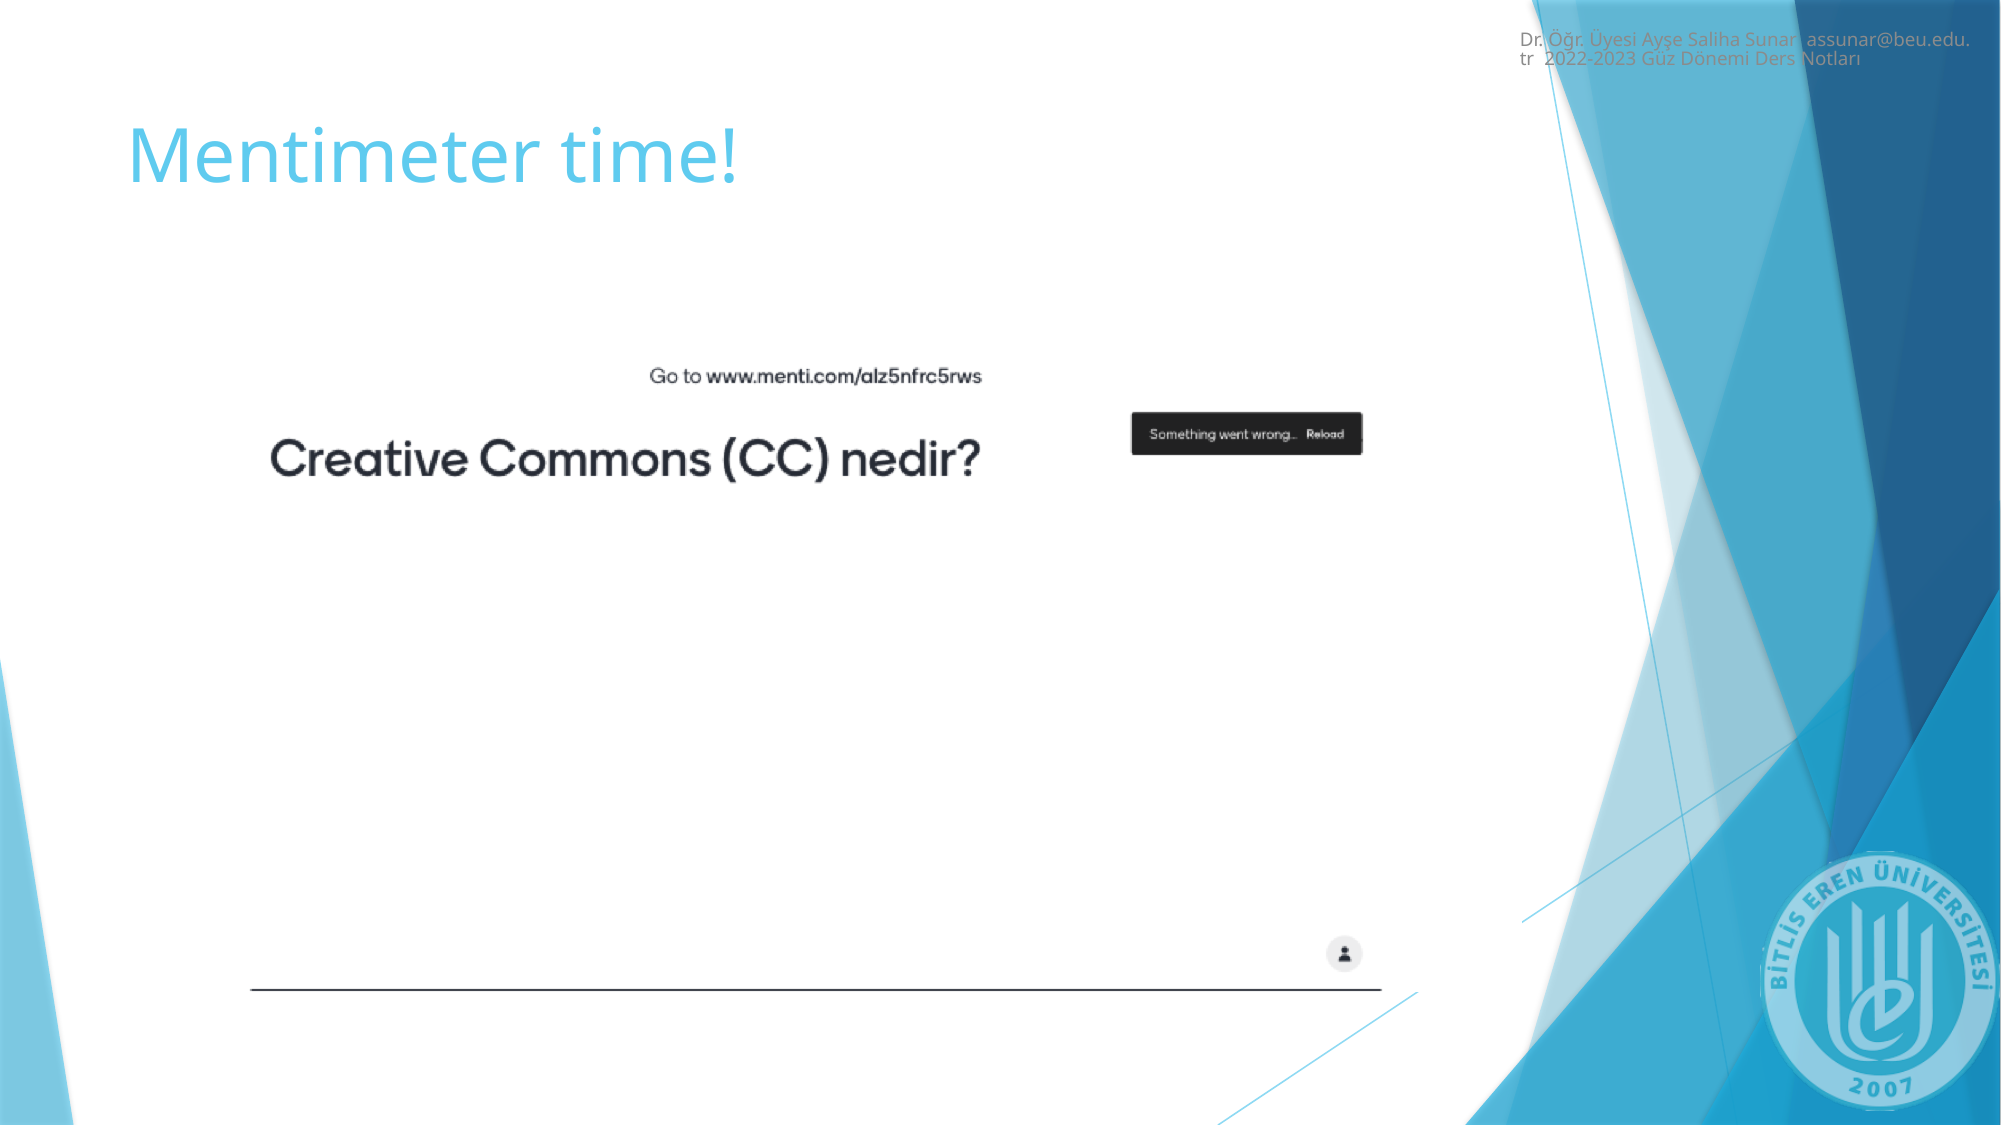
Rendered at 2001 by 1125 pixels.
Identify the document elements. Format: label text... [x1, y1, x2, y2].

title Mentimeter time! [111, 99, 1522, 317]
picture [111, 354, 1522, 992]
picture [1760, 851, 2000, 1111]
footer Dr. Öğr. Üyesi Ayşe Saliha Sunar assunar@beu.edu.tr 2022-2023 Güz Dönemi Ders Notları [1504, 10, 1991, 70]
